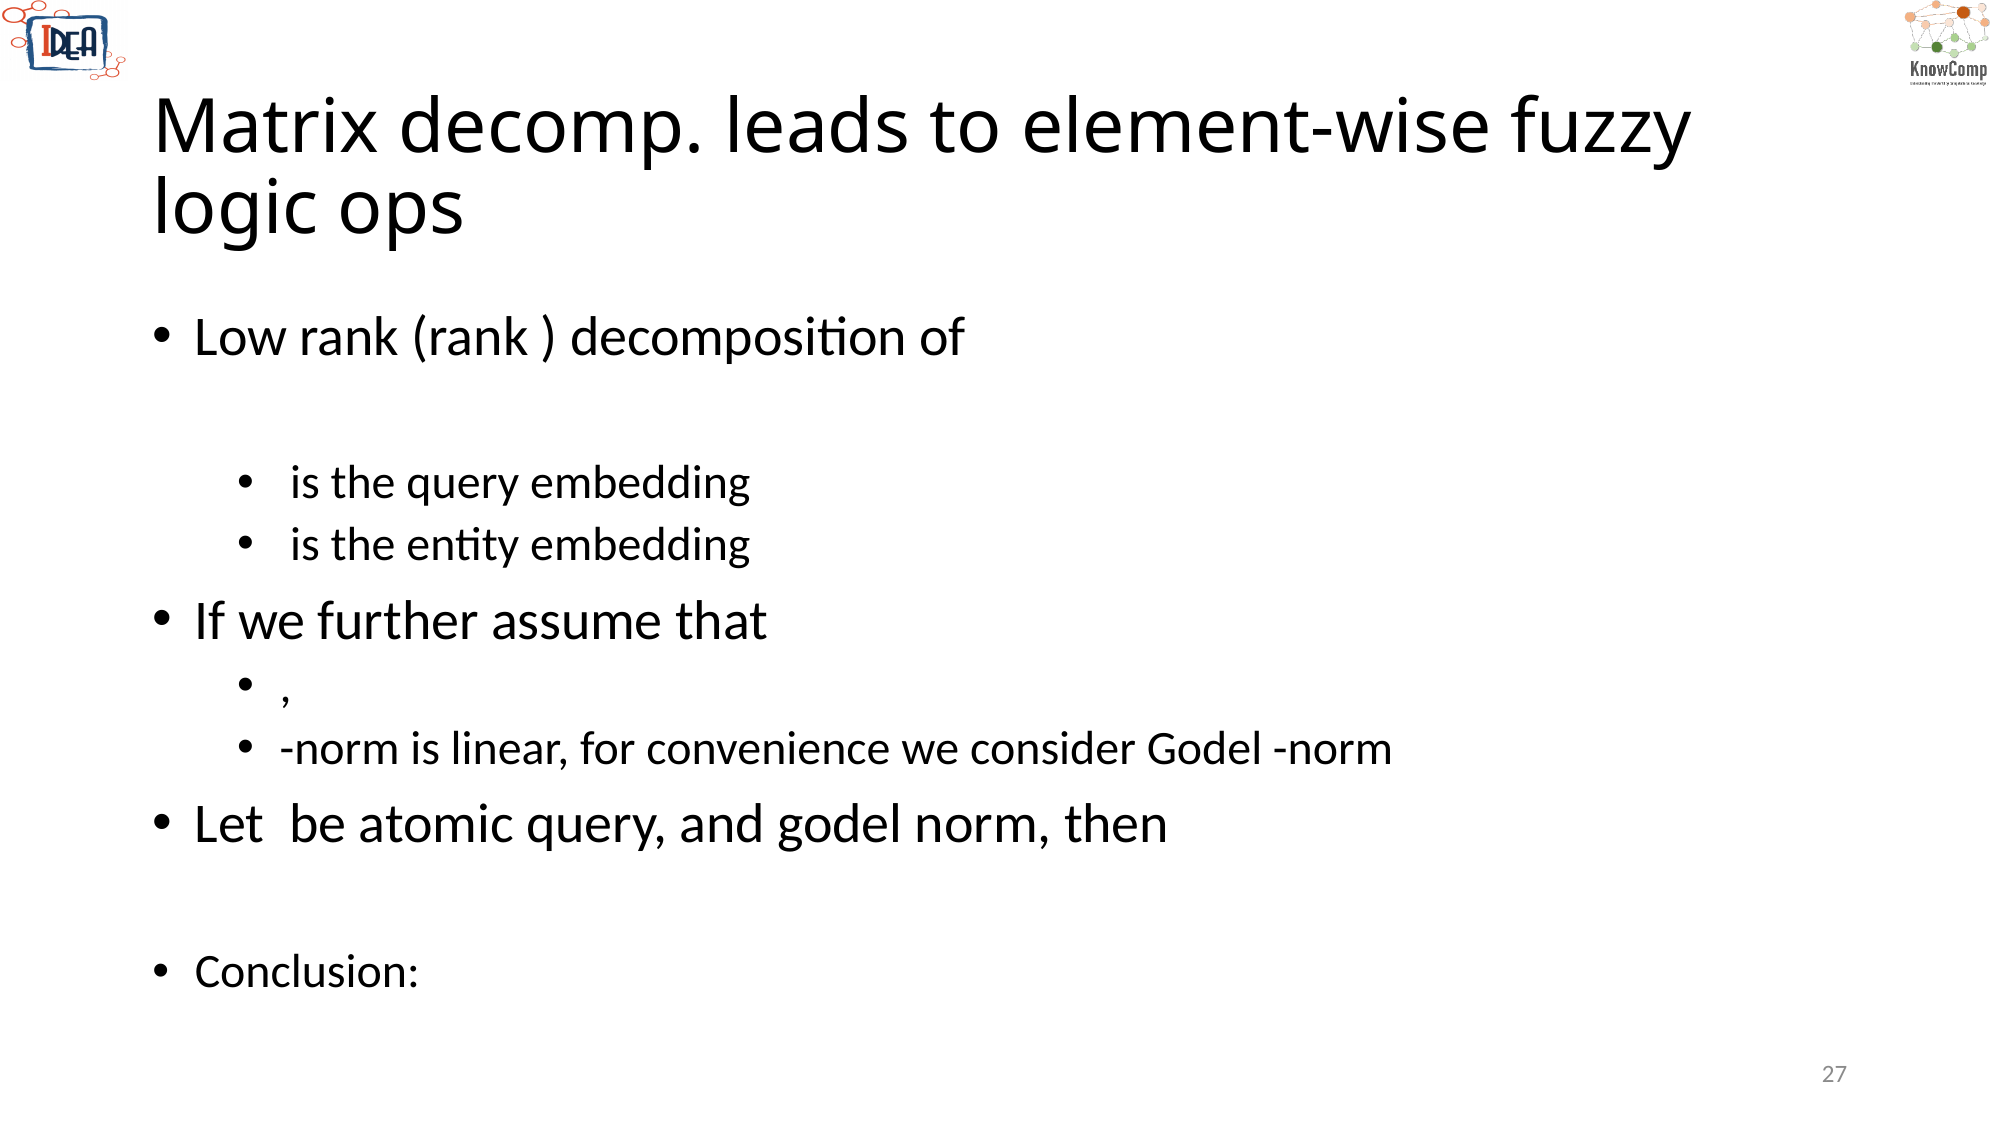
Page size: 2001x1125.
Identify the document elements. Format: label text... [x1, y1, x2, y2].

picture [1897, 0, 2000, 93]
picture [0, 0, 128, 81]
title Matrix decomp. leads to element-wise fuzzy logic ops [137, 59, 1863, 278]
slide_number 27 [1412, 1042, 1863, 1103]
